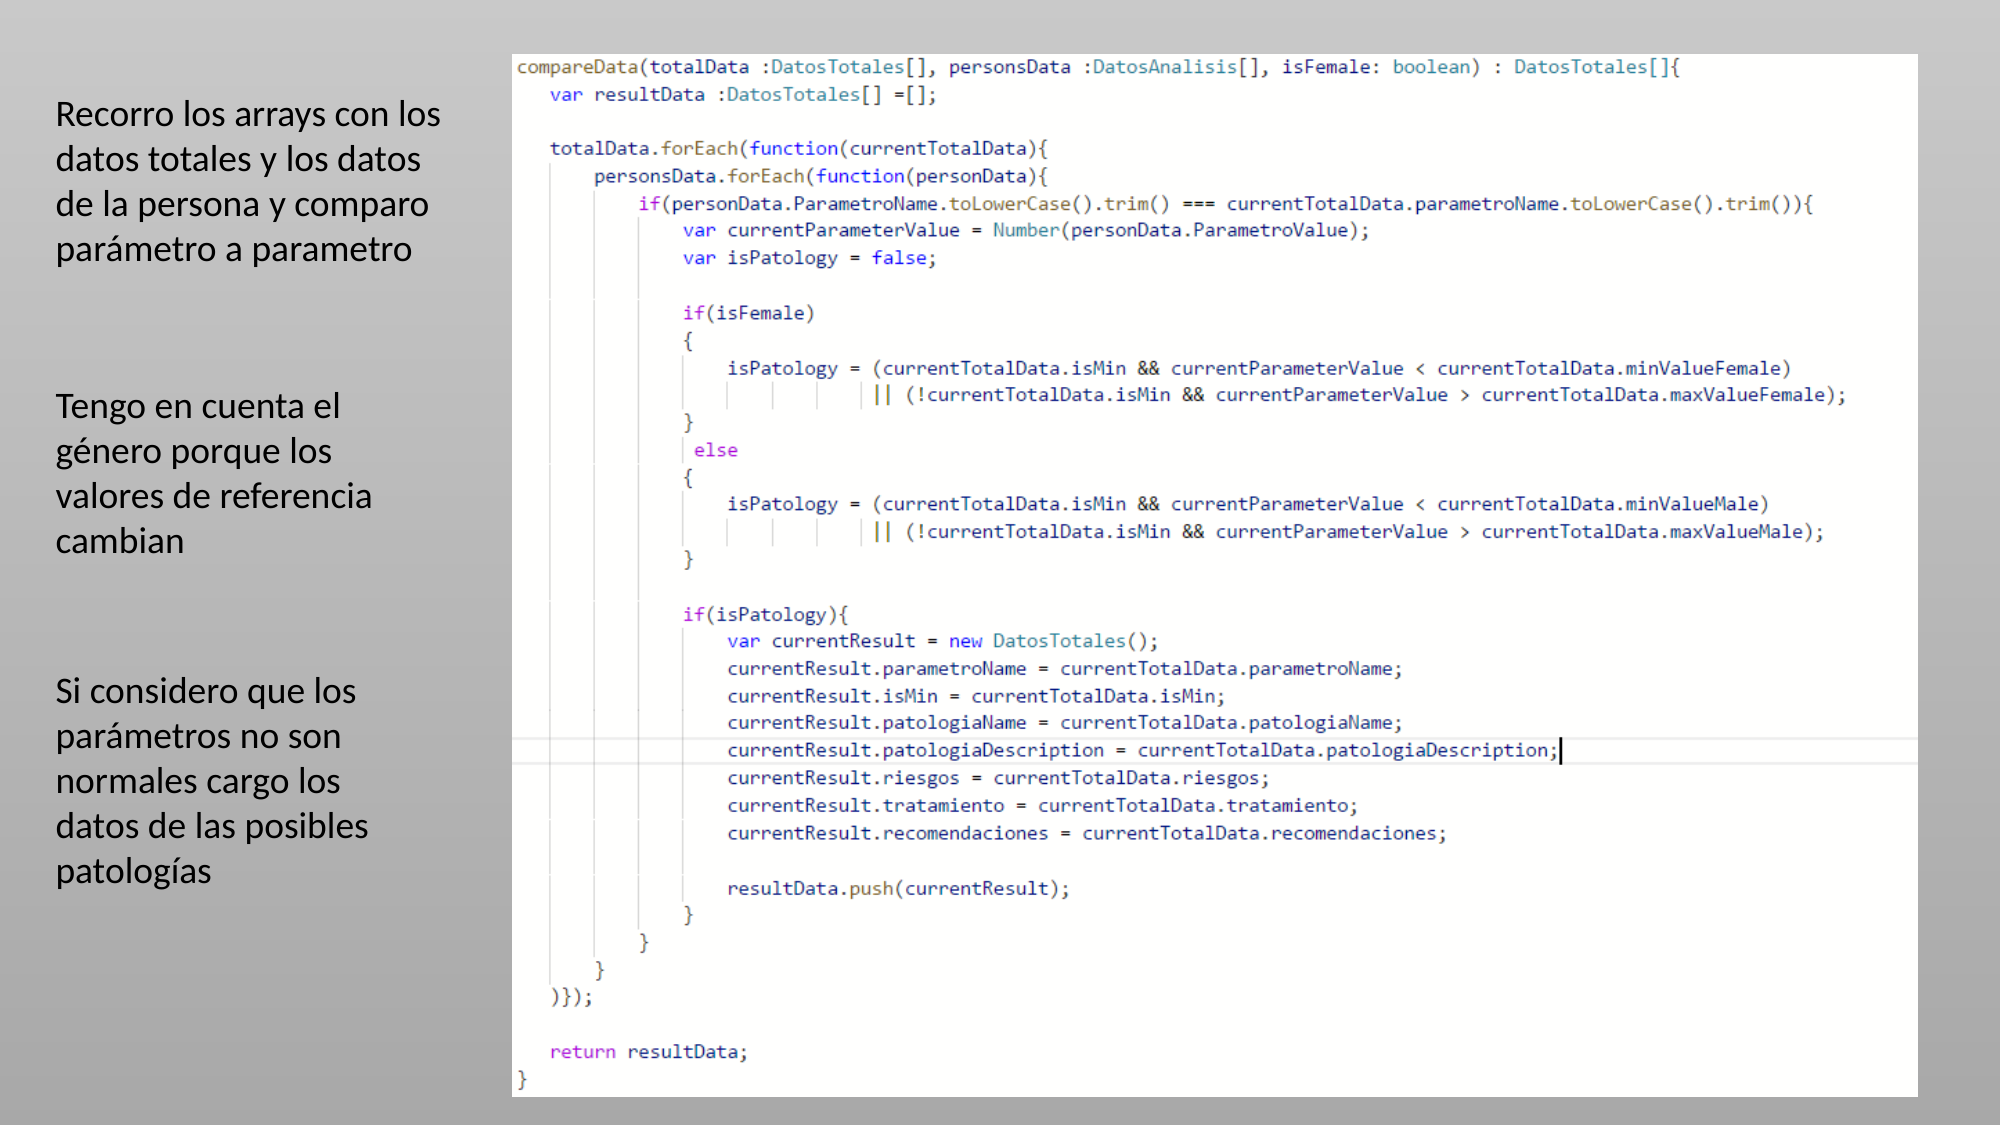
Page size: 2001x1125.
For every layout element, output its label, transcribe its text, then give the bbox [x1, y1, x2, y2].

text_box Tengo en cuenta el género porque los valores de referencia cambian [40, 374, 447, 569]
text_box Recorro los arrays con los datos totales y los datos de la persona y comparo parámetro a parametro [40, 81, 460, 277]
picture [512, 54, 1918, 1097]
text_box Si considero que los parámetros no son normales cargo los datos de las posibles patologías [40, 659, 417, 899]
